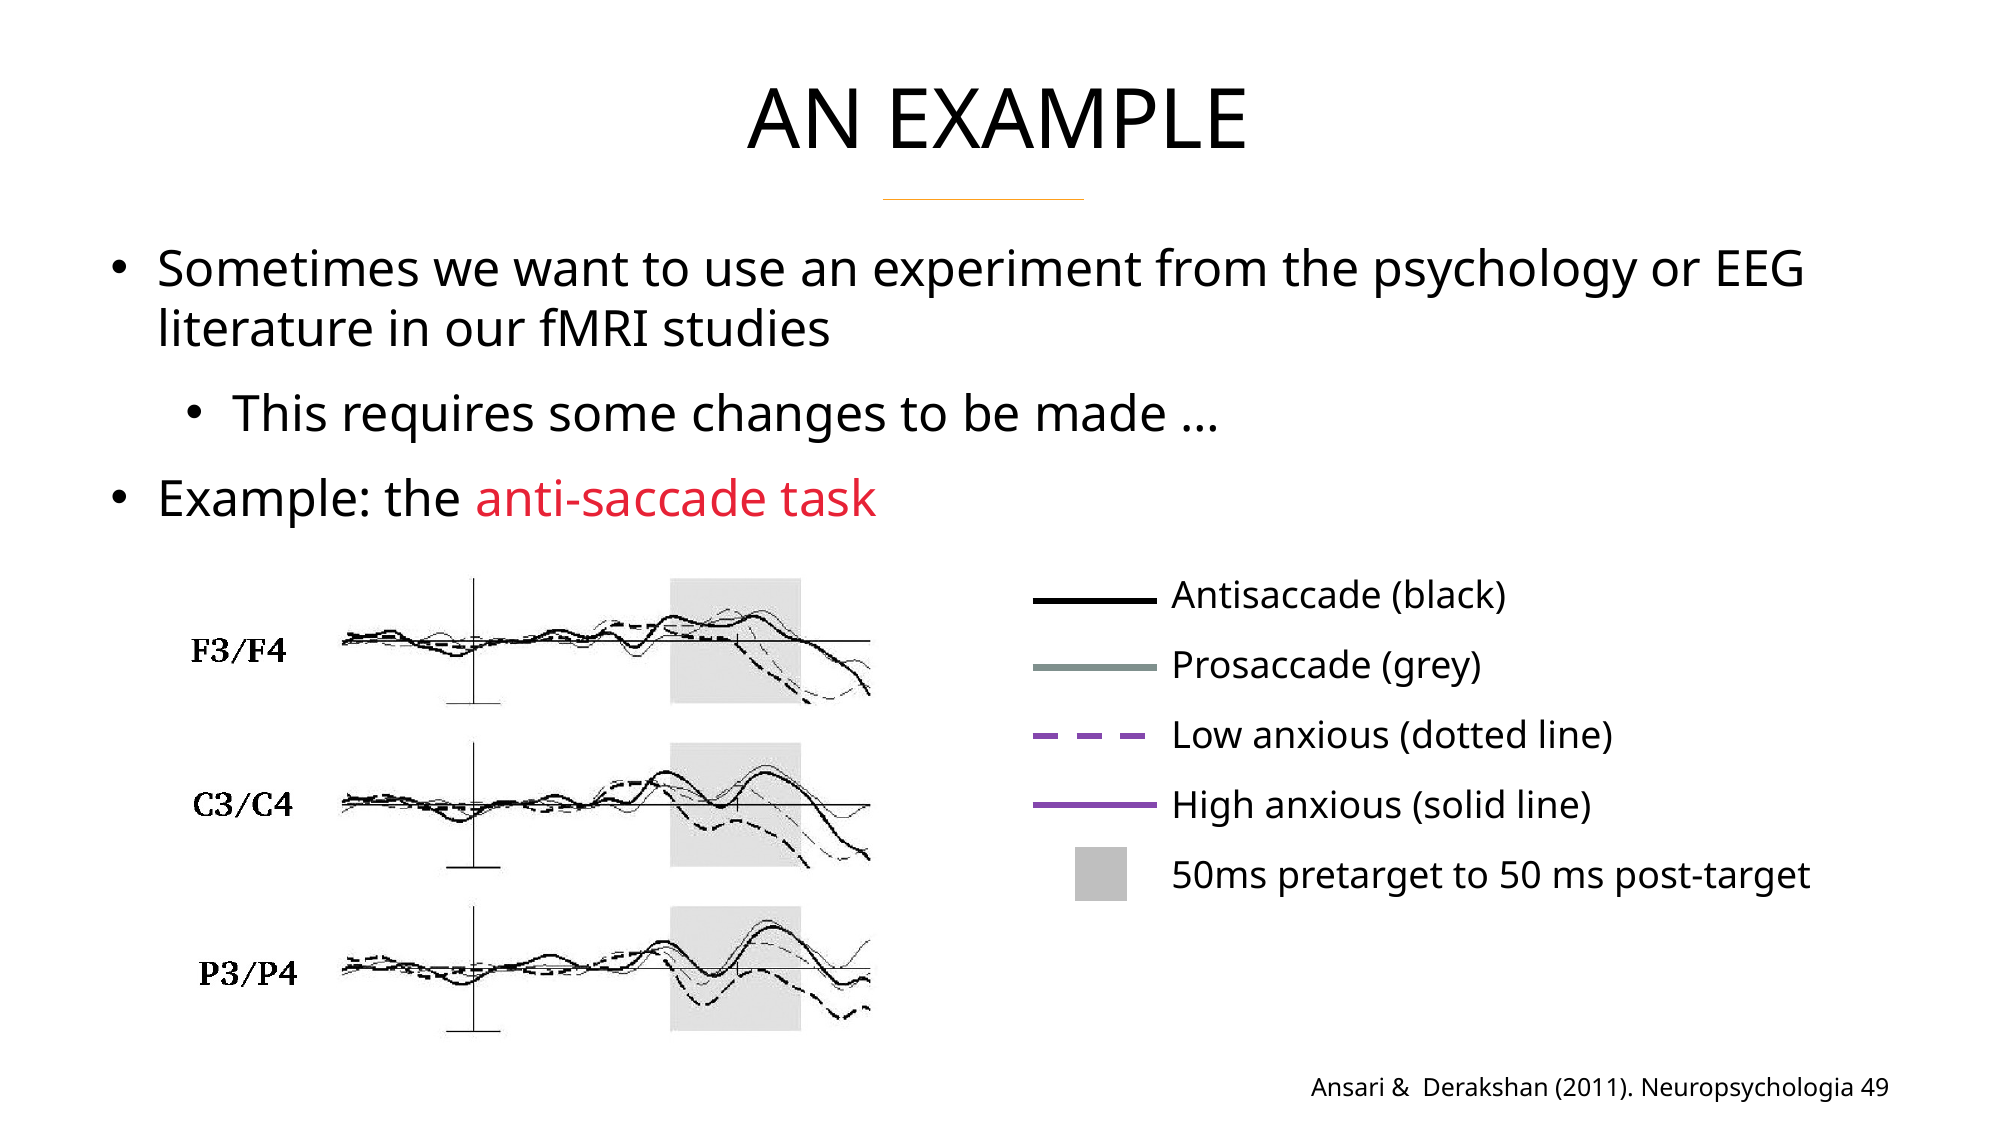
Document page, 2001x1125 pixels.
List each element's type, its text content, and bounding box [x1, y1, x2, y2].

text_box Antisaccade (black) Prosaccade (grey) Low anxious (dotted line) High anxious (solid line) 50ms pretarget to 50 ms post-target [1156, 563, 1827, 903]
picture [173, 562, 1000, 1058]
text_box Sometimes we want to use an experiment from the psychology or EEG literature in our fMRI studies This requires some changes to be made … Example: the anti-saccade task [95, 229, 1889, 534]
text_box Ansari & Derakshan (2011). Neuropsychologia 49 [1296, 1064, 1905, 1110]
text_box AN EXAMPLE [733, 57, 1265, 173]
text_box [1075, 847, 1127, 901]
